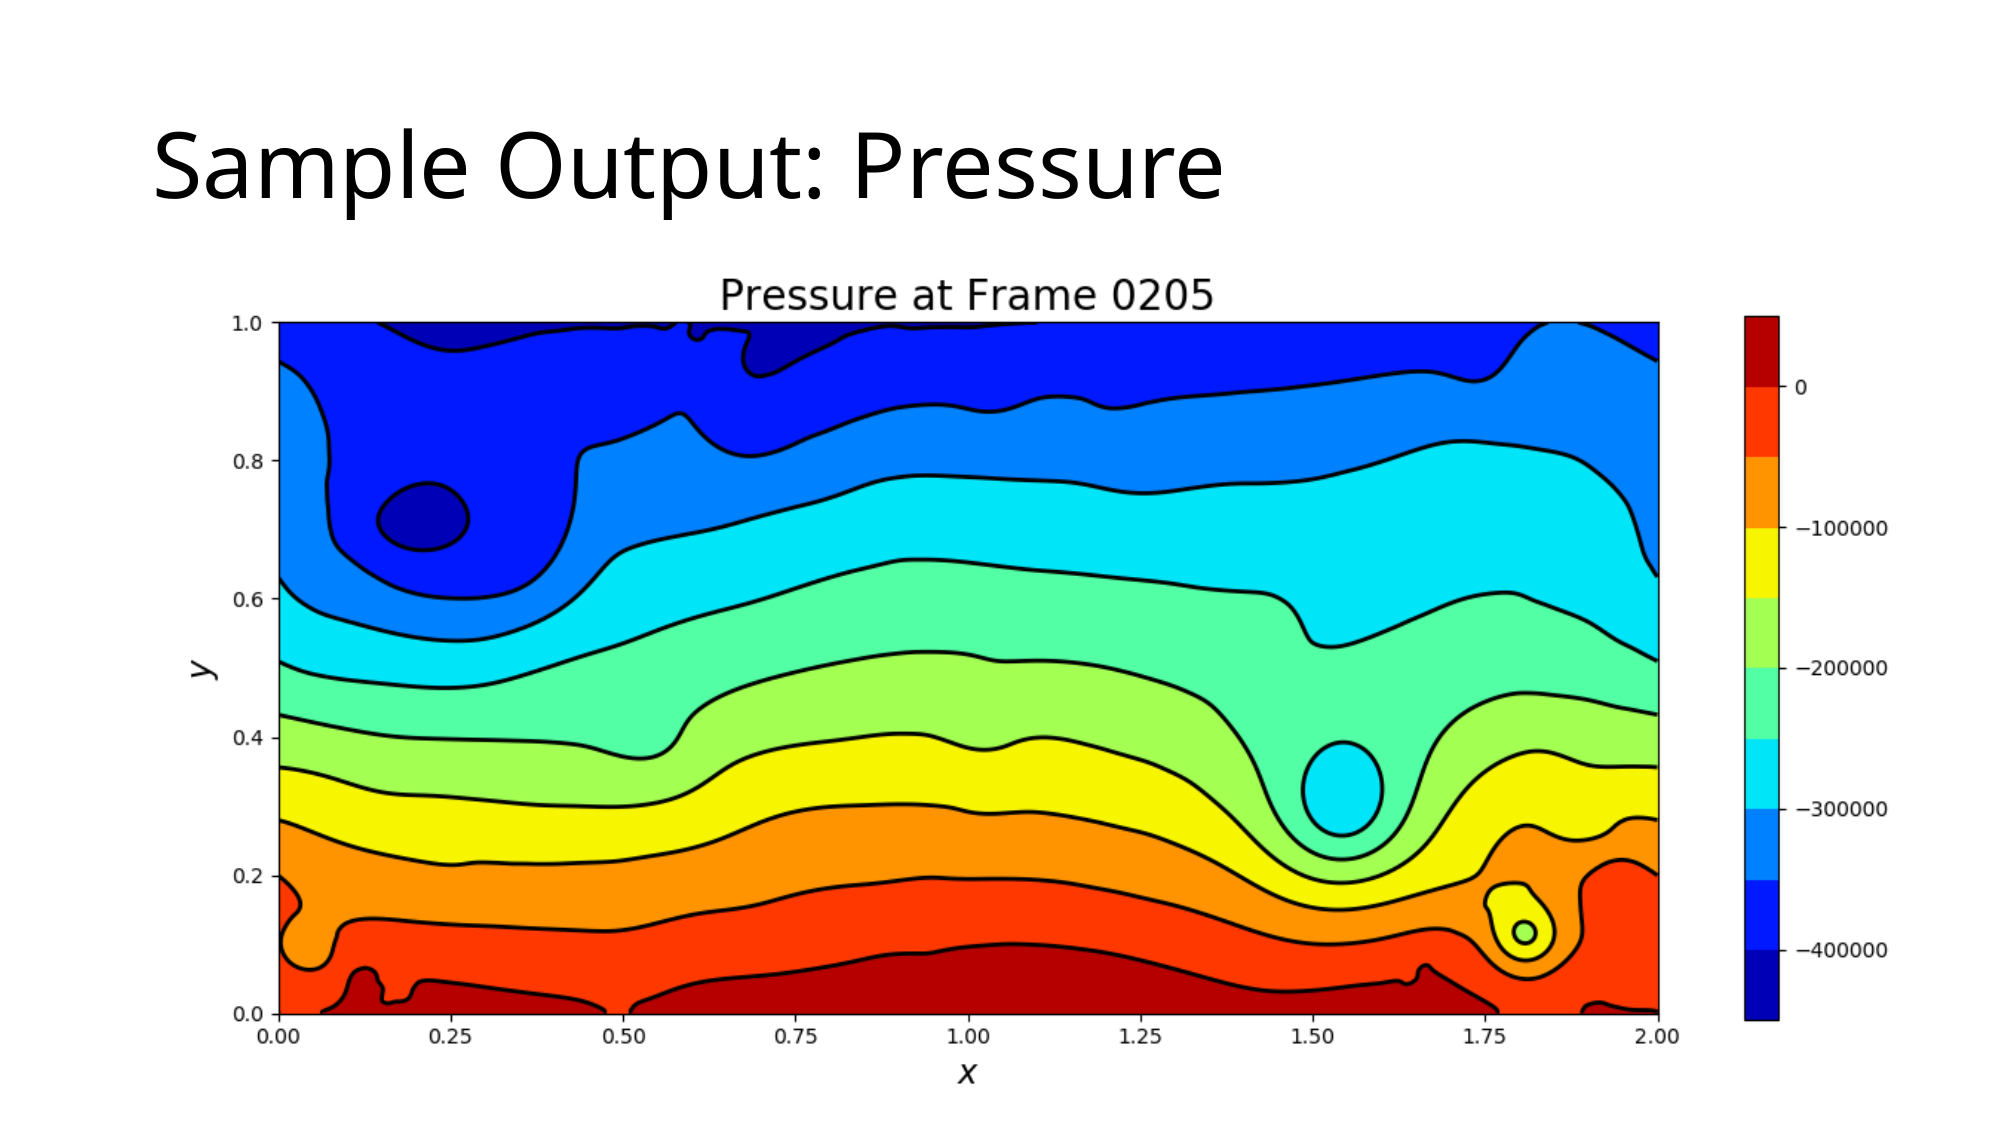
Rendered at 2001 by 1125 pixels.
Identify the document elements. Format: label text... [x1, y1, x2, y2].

picture [0, 227, 2000, 1118]
title Sample Output: Pressure [137, 59, 1863, 227]
